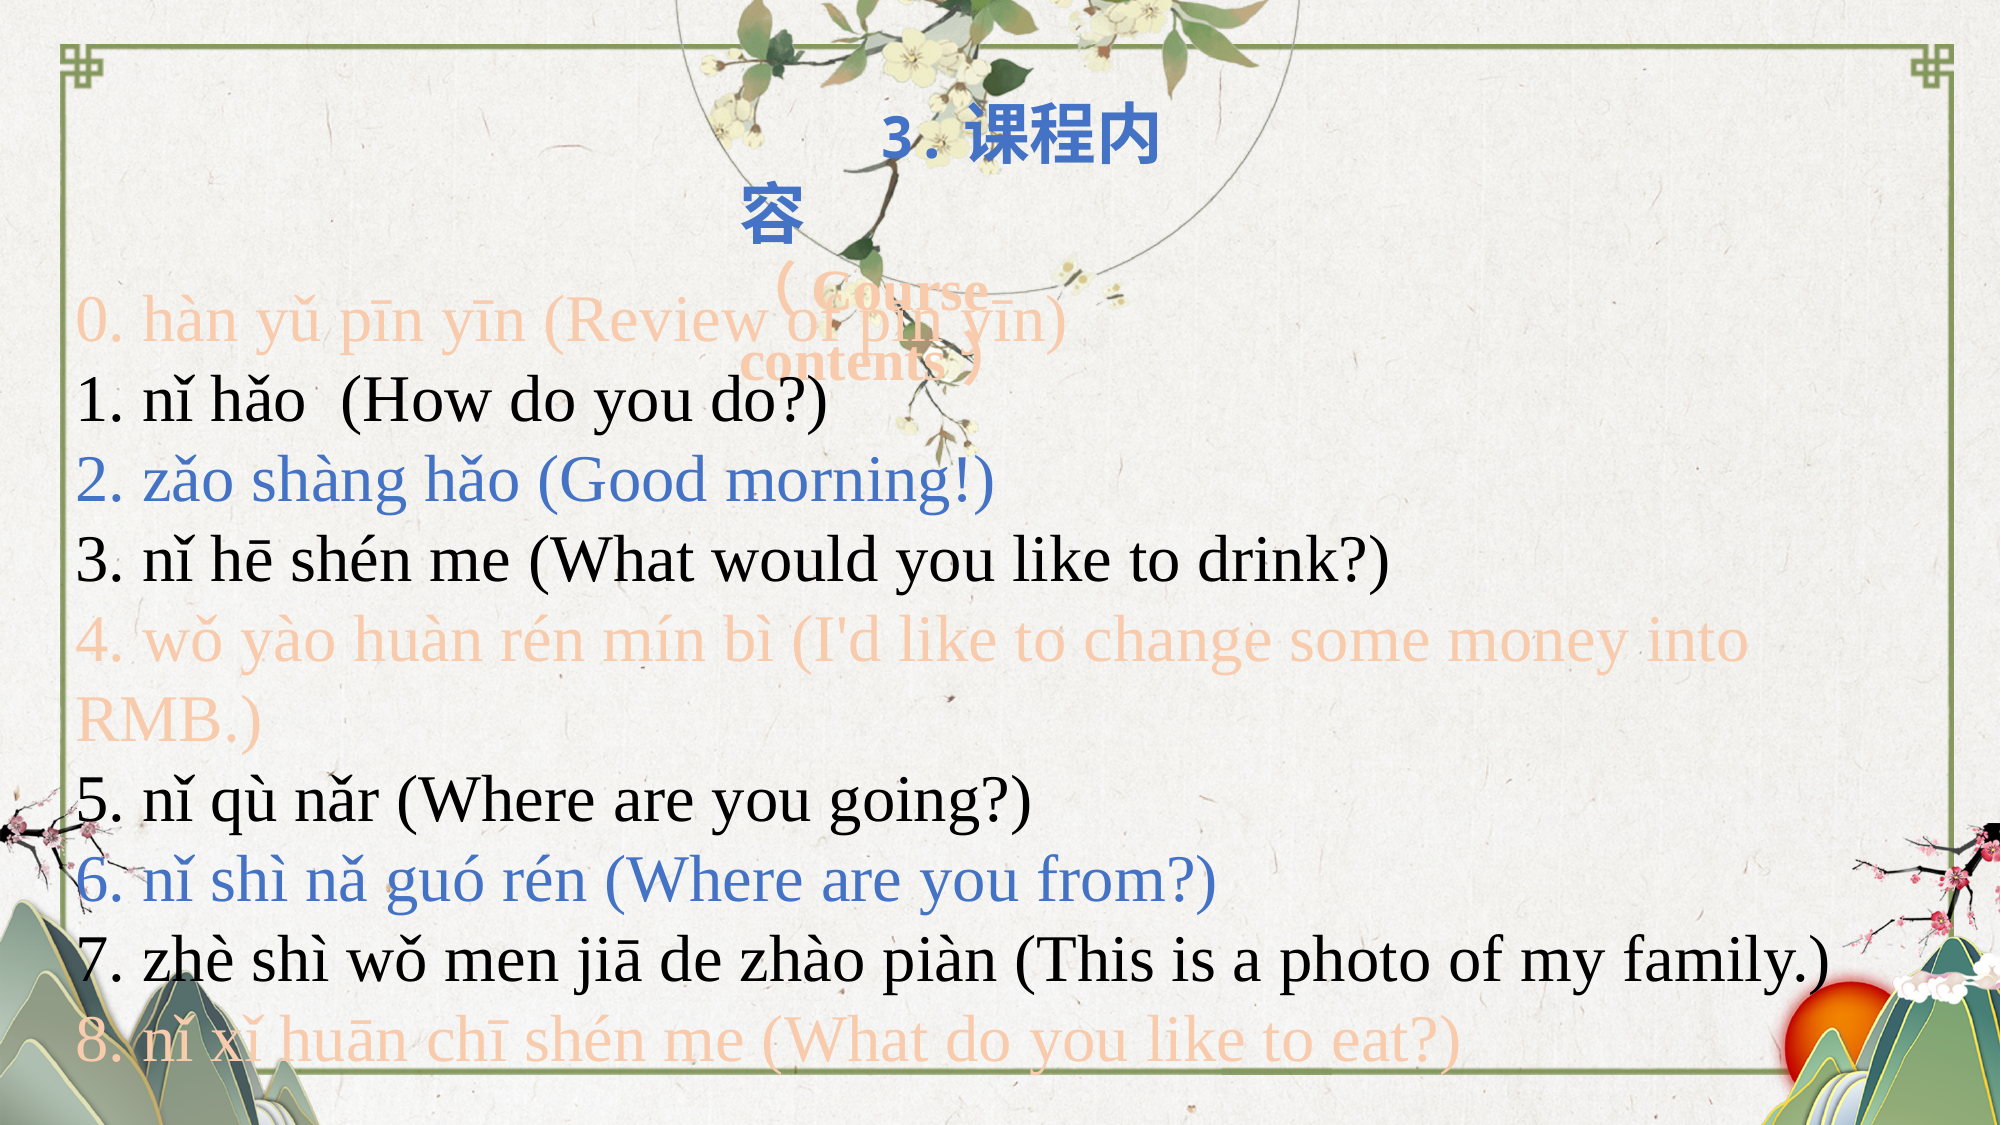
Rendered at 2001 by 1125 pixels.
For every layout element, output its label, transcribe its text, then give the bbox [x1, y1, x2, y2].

text_box 3.课程内容 （Course contents） [724, 84, 1223, 267]
picture [0, 0, 2000, 1125]
text_box 0. hàn yǔ pīn yīn (Review of pīn yīn) 1. nǐ hǎo (How do you do?) 2. zǎo shàng hǎo (Good morning!) 3. nǐ hē shén me (What would you like to drink?) 4. wǒ yào huàn rén mín bì (I'd like to change some money into RMB.) 5. nǐ qù nǎr (Where are you going?) 6. nǐ shì nǎ guó rén (Where are you from?) 7. zhè shì wǒ men jiā de zhào piàn (This is a photo of my family.) 8. nǐ xǐ huān chī shén me (What do you like to eat?) [60, 267, 1942, 1083]
